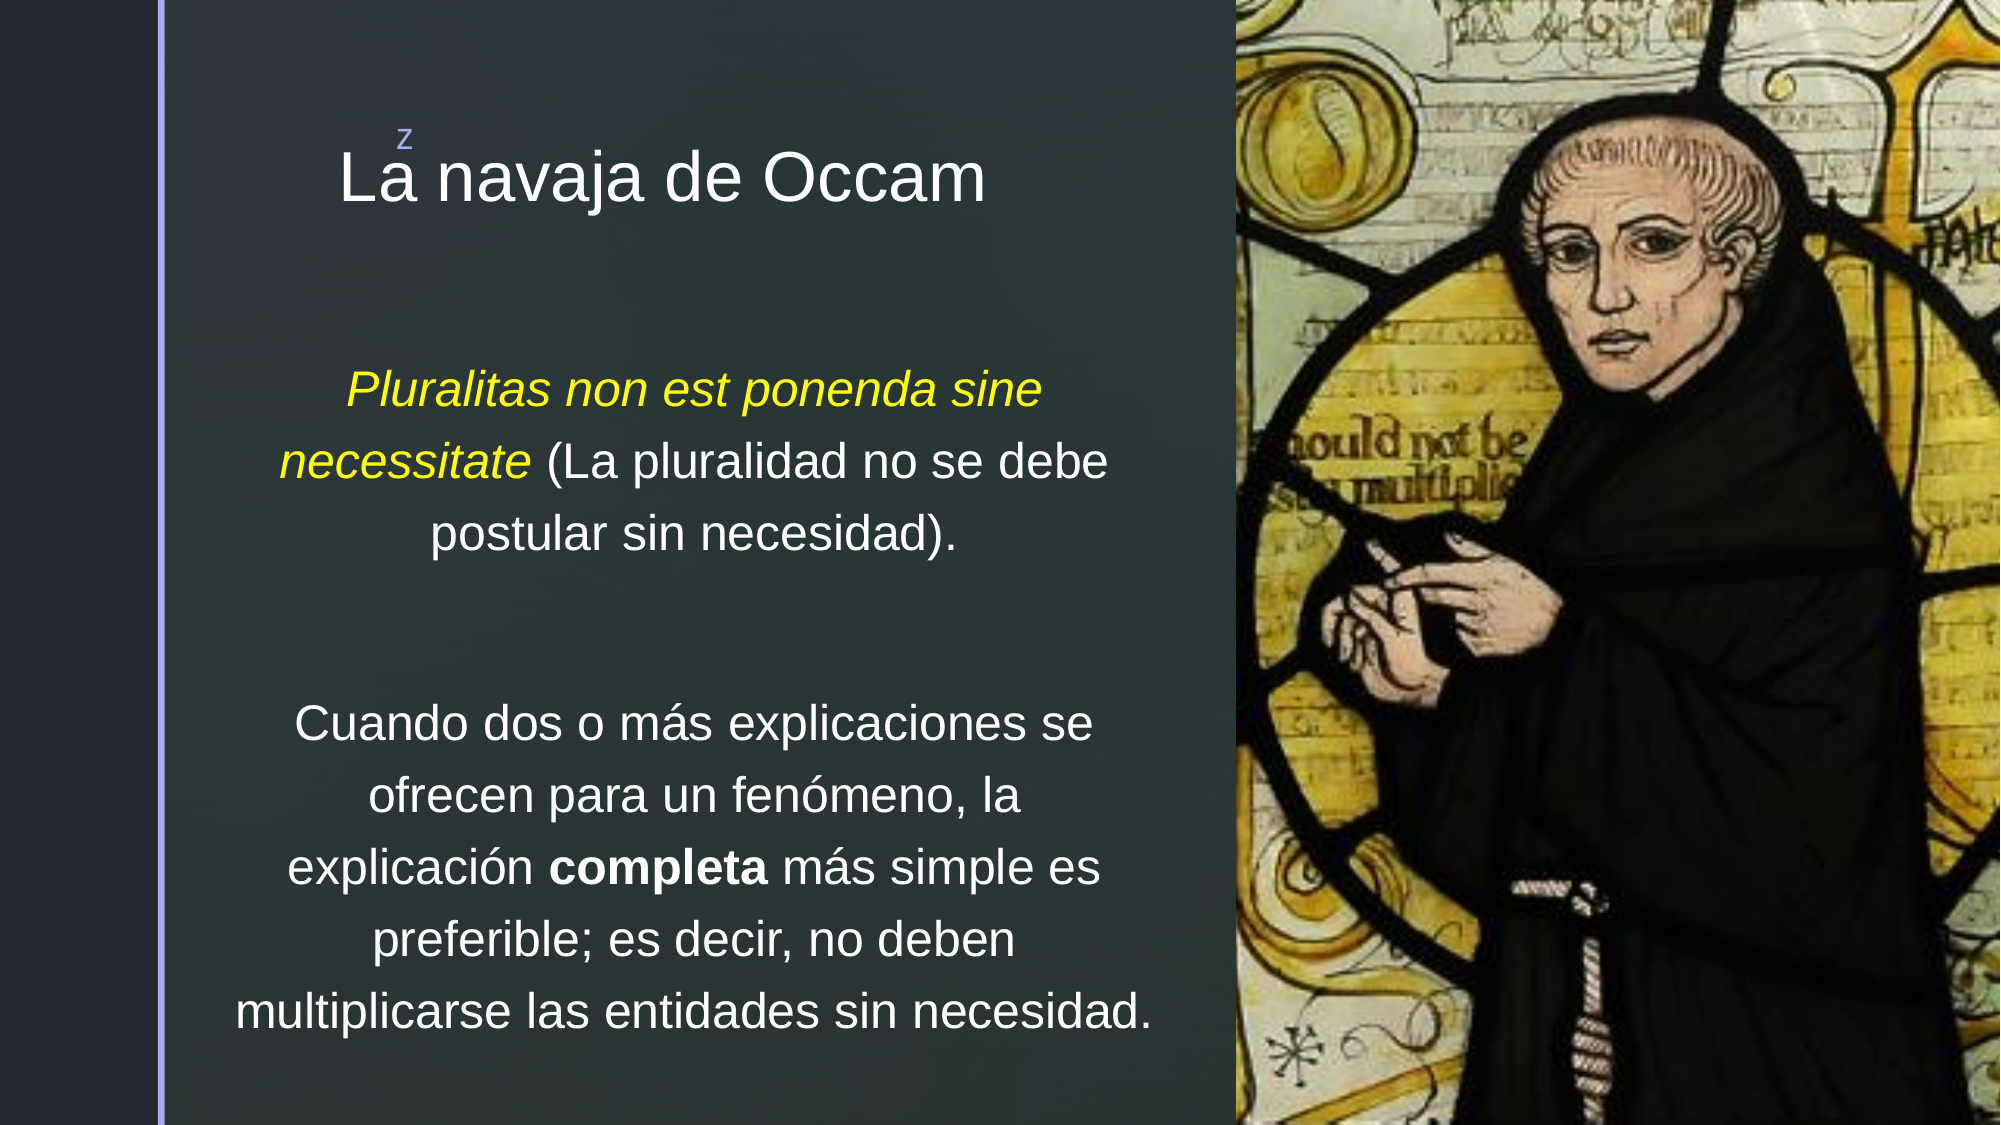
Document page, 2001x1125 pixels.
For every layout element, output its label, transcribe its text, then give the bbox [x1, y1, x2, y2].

list Pluralitas non est ponenda sine necessitate (La pluralidad no se debe postular sin necesidad). Cuando dos o más explicaciones se ofrecen para un fenómeno, la explicación completa más simple es preferible; es decir, no deben multiplicarse las entidades sin necesidad. [215, 336, 1174, 1047]
picture [1235, 0, 2001, 1125]
title La navaja de Occam [323, 132, 1142, 310]
